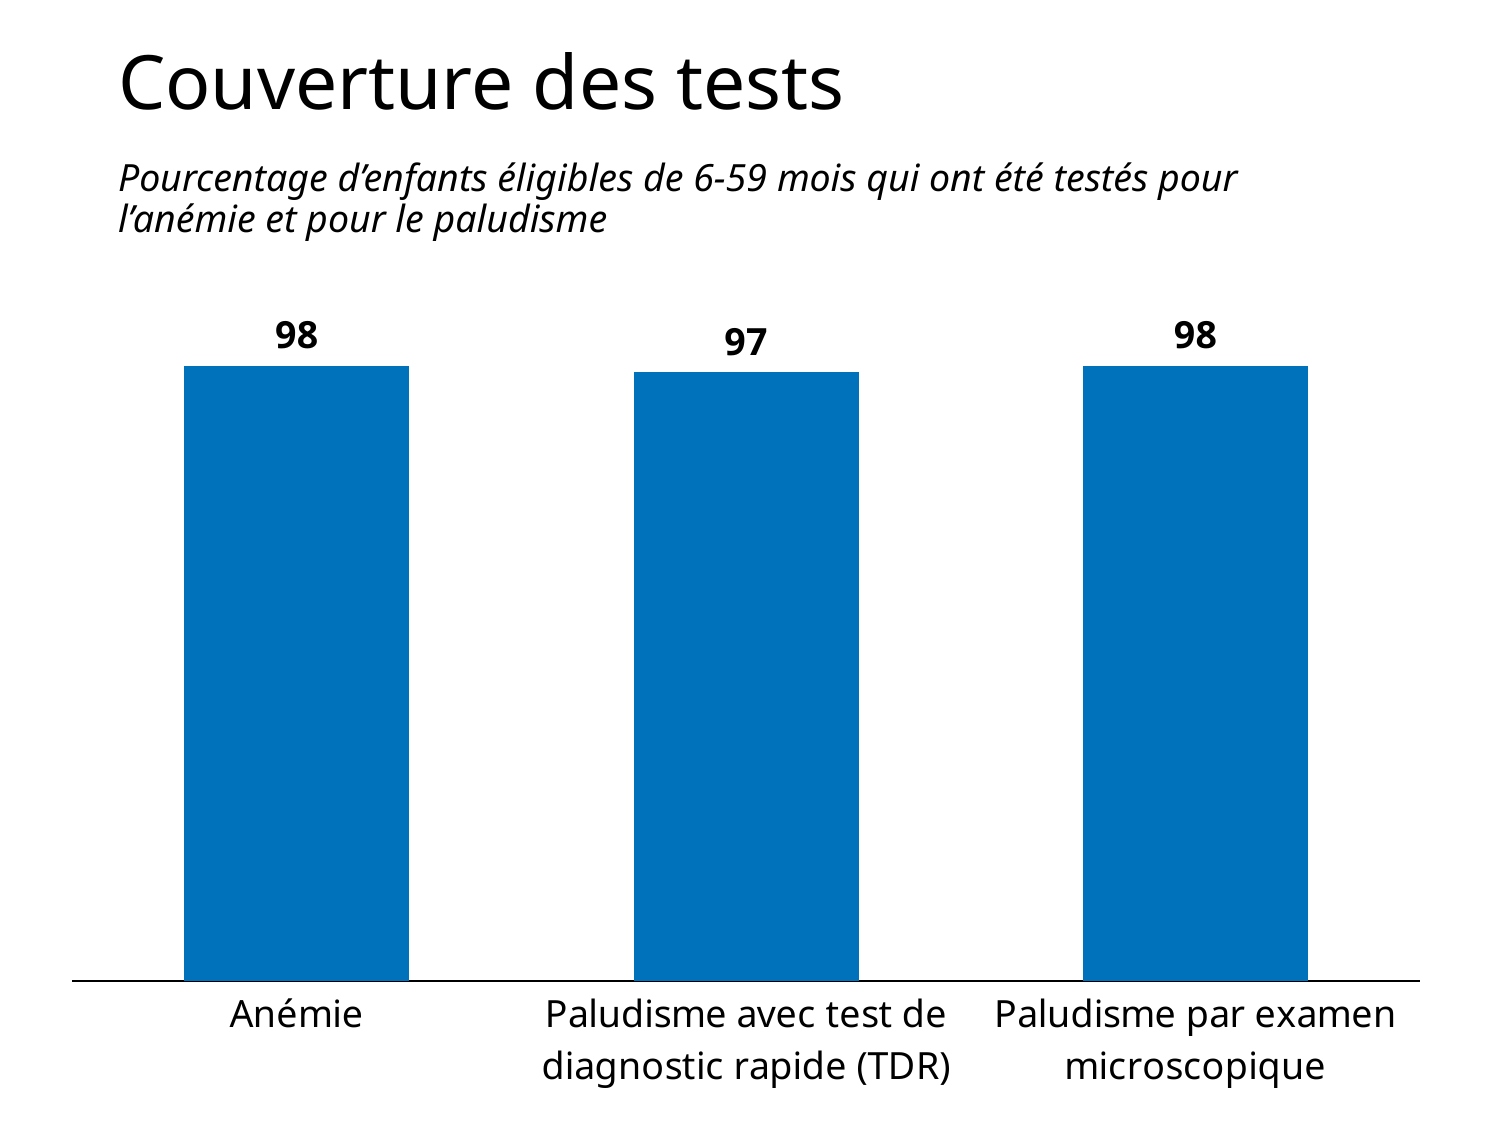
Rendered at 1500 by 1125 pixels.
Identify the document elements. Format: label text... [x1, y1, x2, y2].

chart [71, 267, 1429, 1104]
title Couverture des tests [103, 36, 1397, 134]
list Pourcentage d’enfants éligibles de 6-59 mois qui ont été testés pour l’anémie et pour le paludisme [103, 151, 1397, 267]
